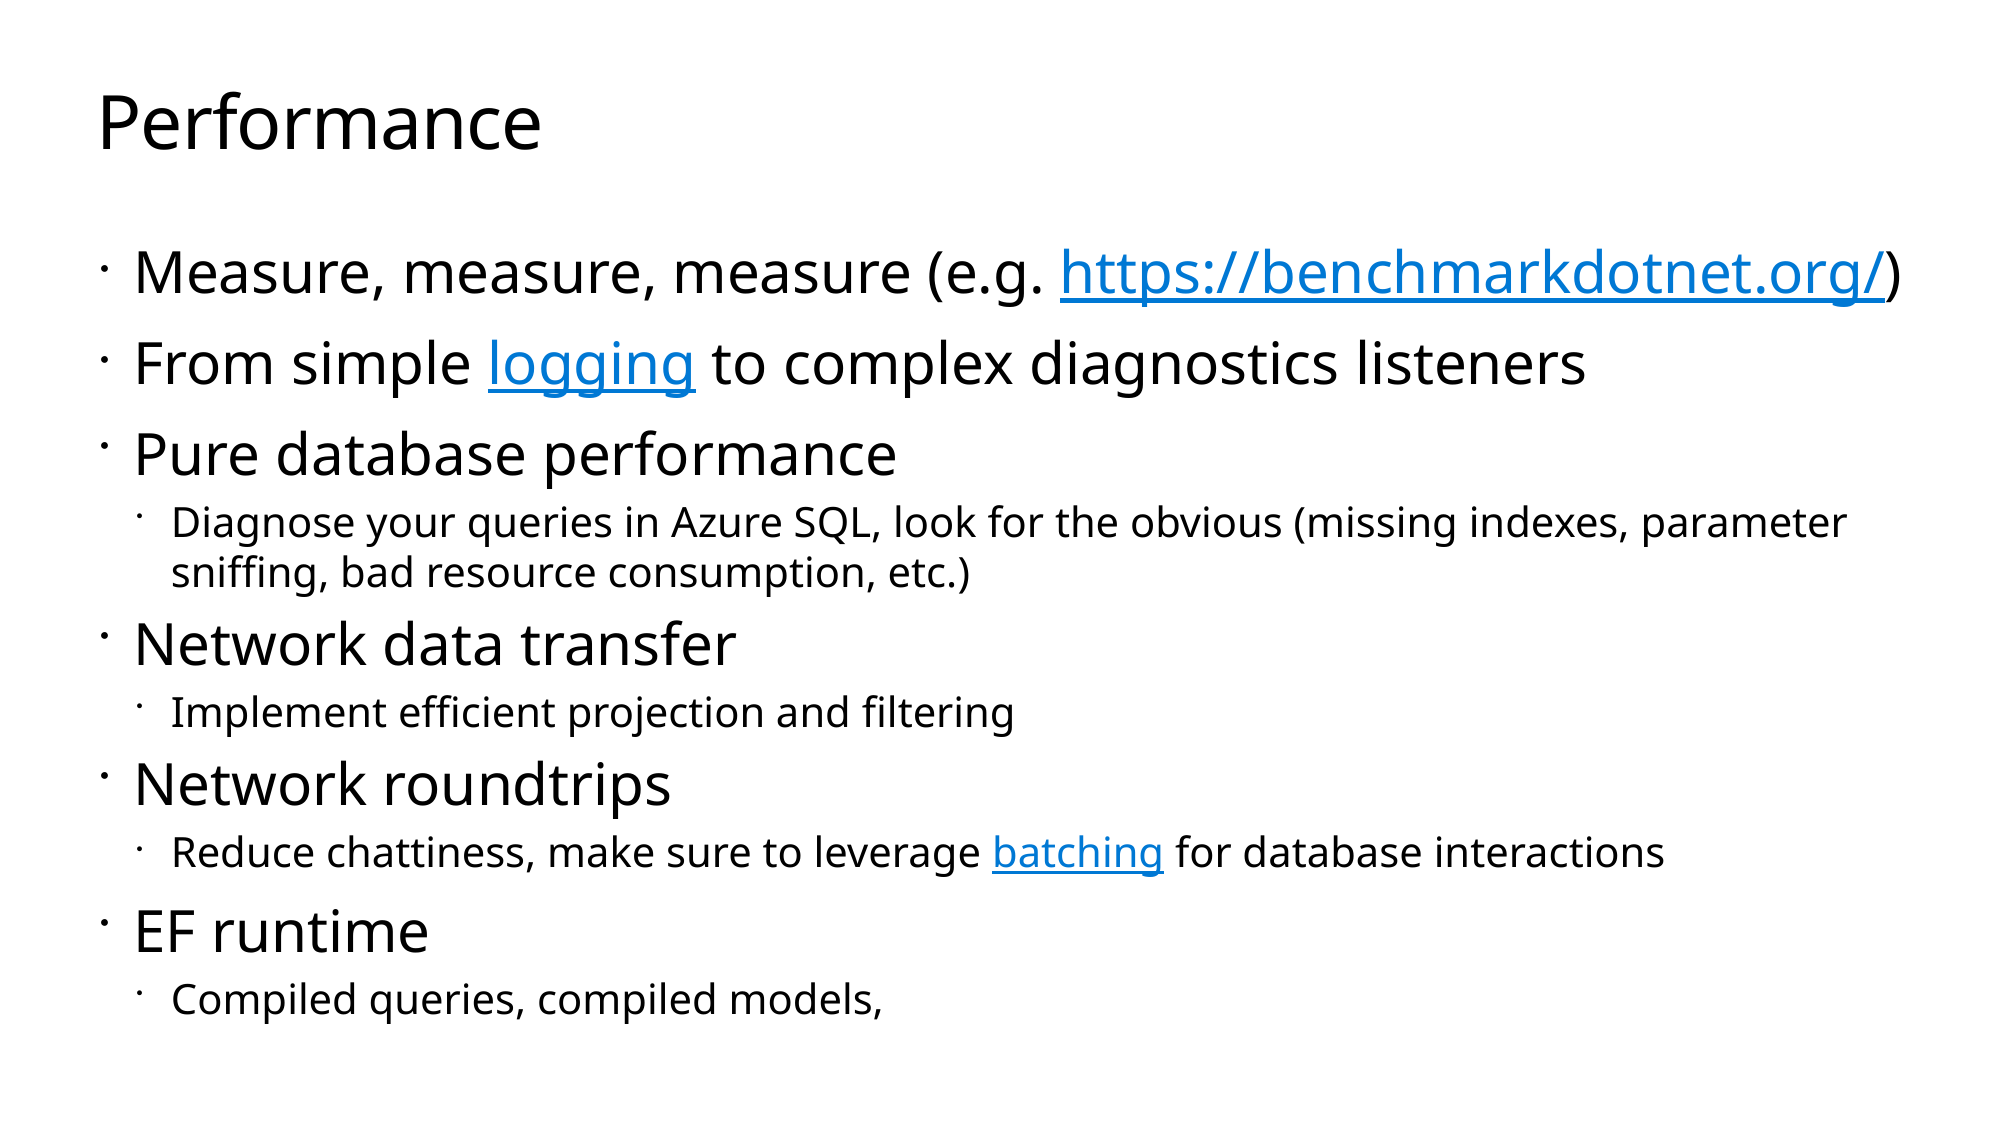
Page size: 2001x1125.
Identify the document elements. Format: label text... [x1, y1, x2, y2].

list Measure, measure, measure (e.g. https://benchmarkdotnet.org/) From simple logging to complex diagnostics listeners Pure database performance Diagnose your queries in Azure SQL, look for the obvious (missing indexes, parameter sniffing, bad resource consumption, etc.) Network data transfer Implement efficient projection and filtering Network roundtrips Reduce chattiness, make sure to leverage batching for database interactions EF runtime Compiled queries, compiled models, [95, 235, 1904, 1029]
title Performance [96, 75, 1905, 166]
